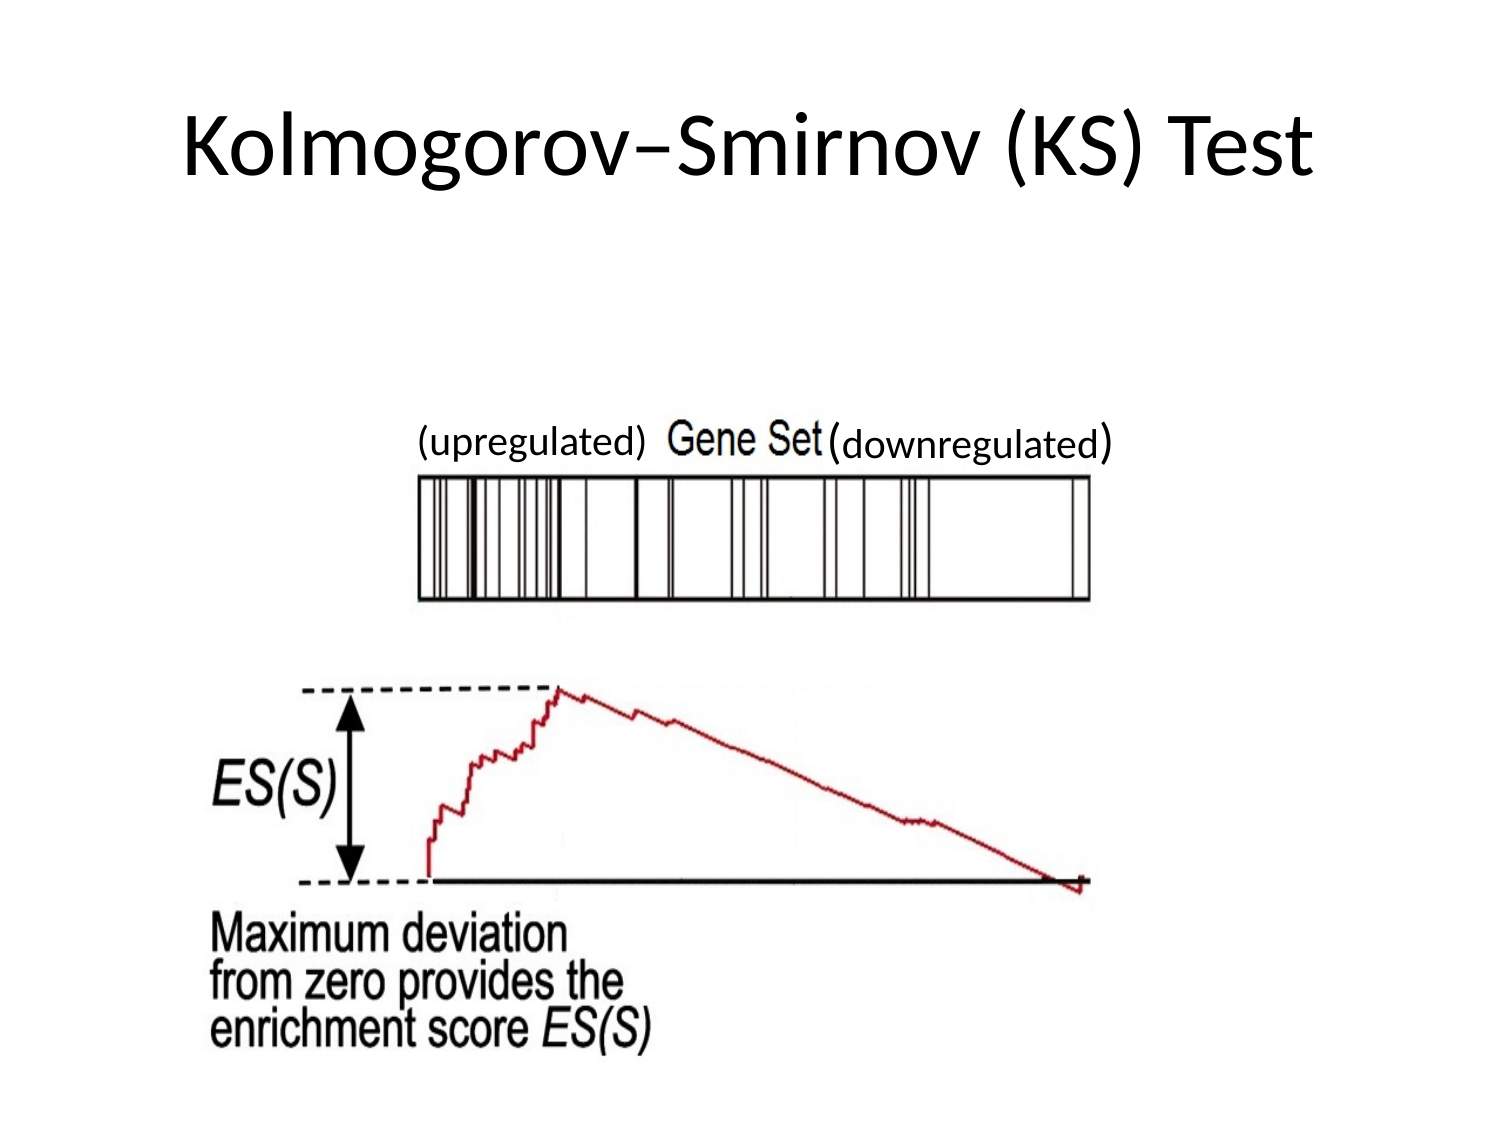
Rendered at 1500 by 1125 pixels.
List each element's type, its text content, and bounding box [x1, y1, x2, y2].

picture [202, 401, 1105, 1068]
text_box (downregulated) [1106, 401, 1130, 476]
title Kolmogorov–Smirnov (KS) Test [75, 45, 1425, 233]
